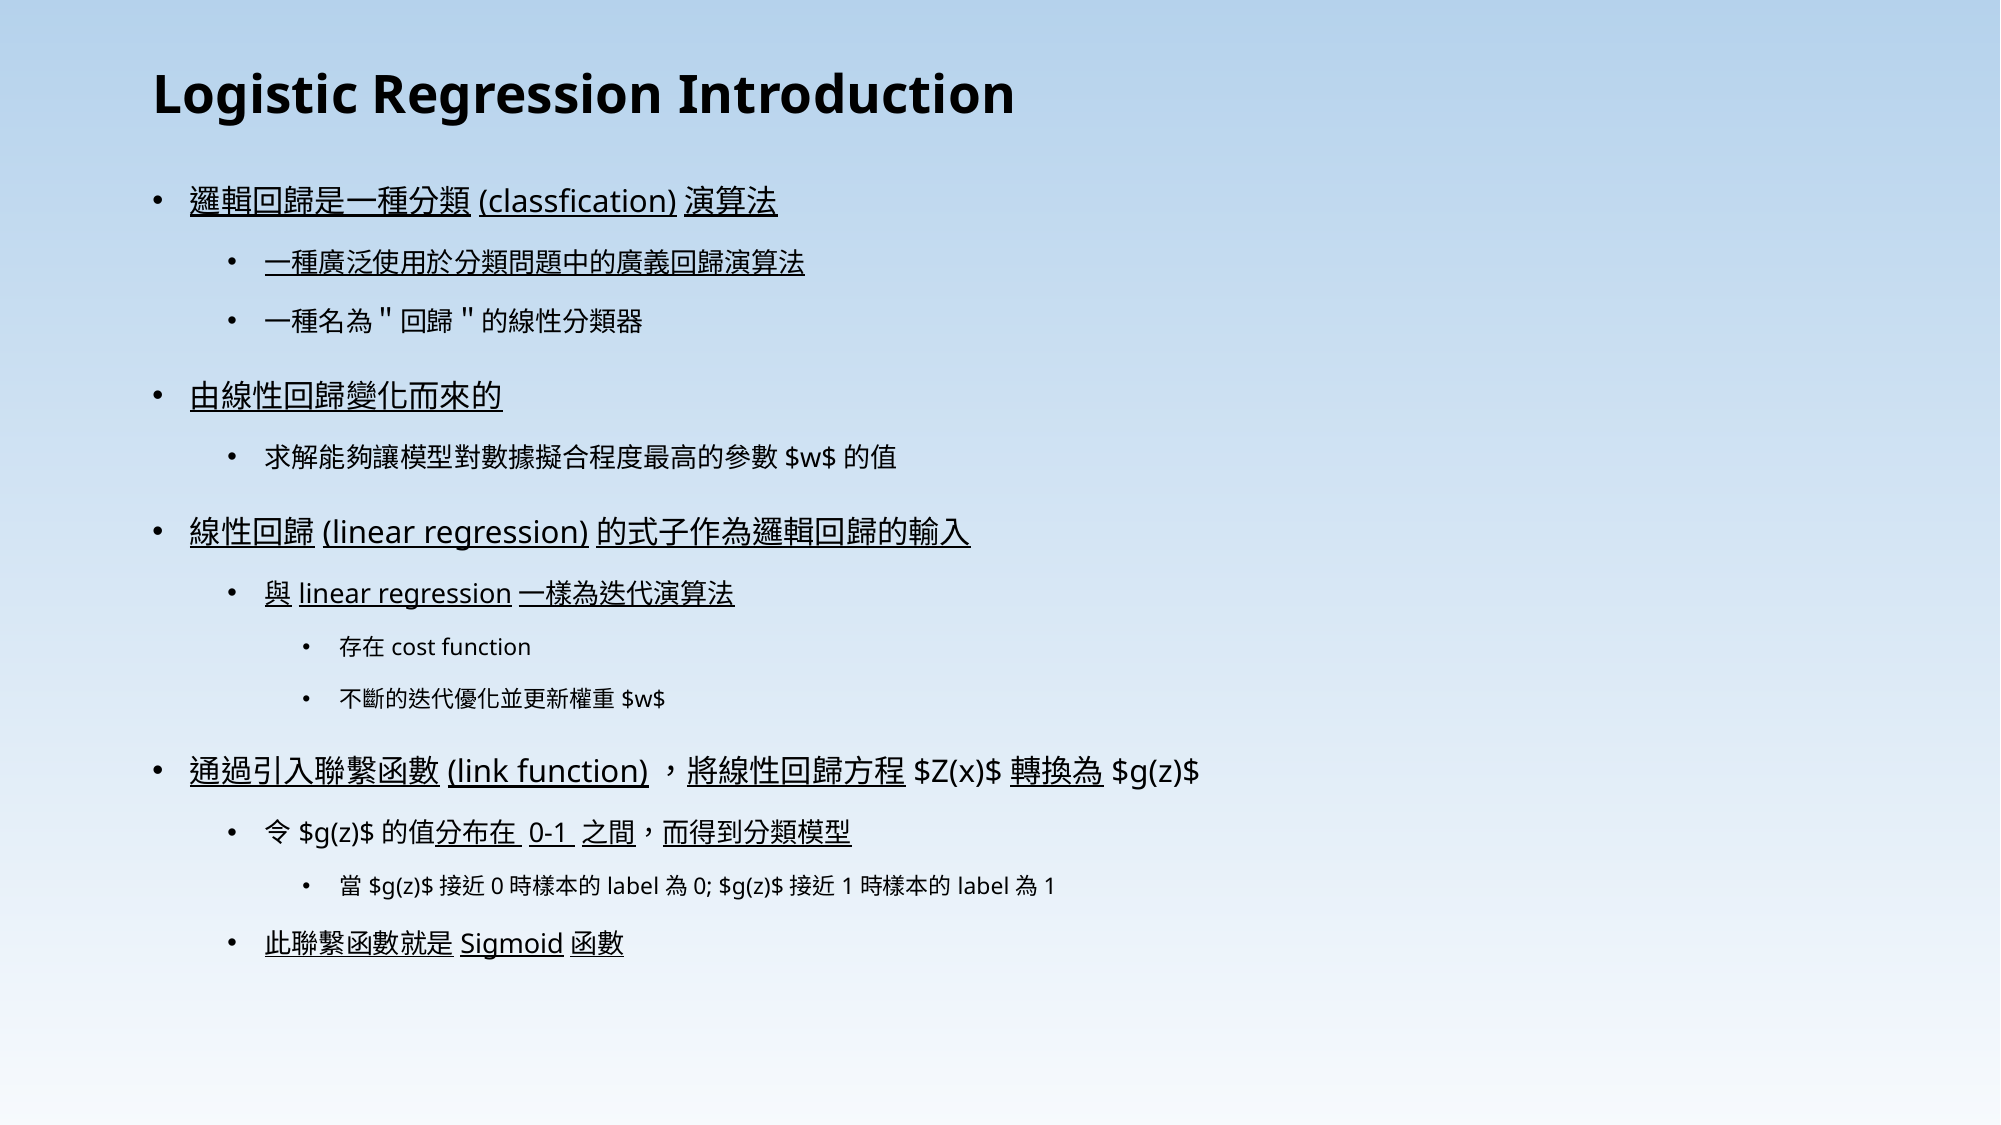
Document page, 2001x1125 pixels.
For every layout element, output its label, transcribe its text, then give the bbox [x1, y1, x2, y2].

title Logistic Regression Introduction [137, 59, 1863, 134]
list 邏輯回歸是一種分類(classfication)演算法 一種廣泛使用於分類問題中的廣義回歸演算法 一種名為＂回歸＂的線性分類器 由線性回歸變化而來的 求解能夠讓模型對數據擬合程度最高的參數$w$的值 線性回歸(linear regression)的式子作為邏輯回歸的輸入 與linear regression一樣為迭代演算法 存在cost function 不斷的迭代優化並更新權重$w$ 通過引入聯繫函數(link function)，將線性回歸方程$Z(x)$轉換為$g(z)$ 令$g(z)$的值分布在 0-1 之間，而得到分類模型 當$g(z)$接近0時樣本的label為0; $g(z)$接近1時樣本的label為1 此聯繫函數就是Sigmoid函數 [137, 154, 1863, 1014]
